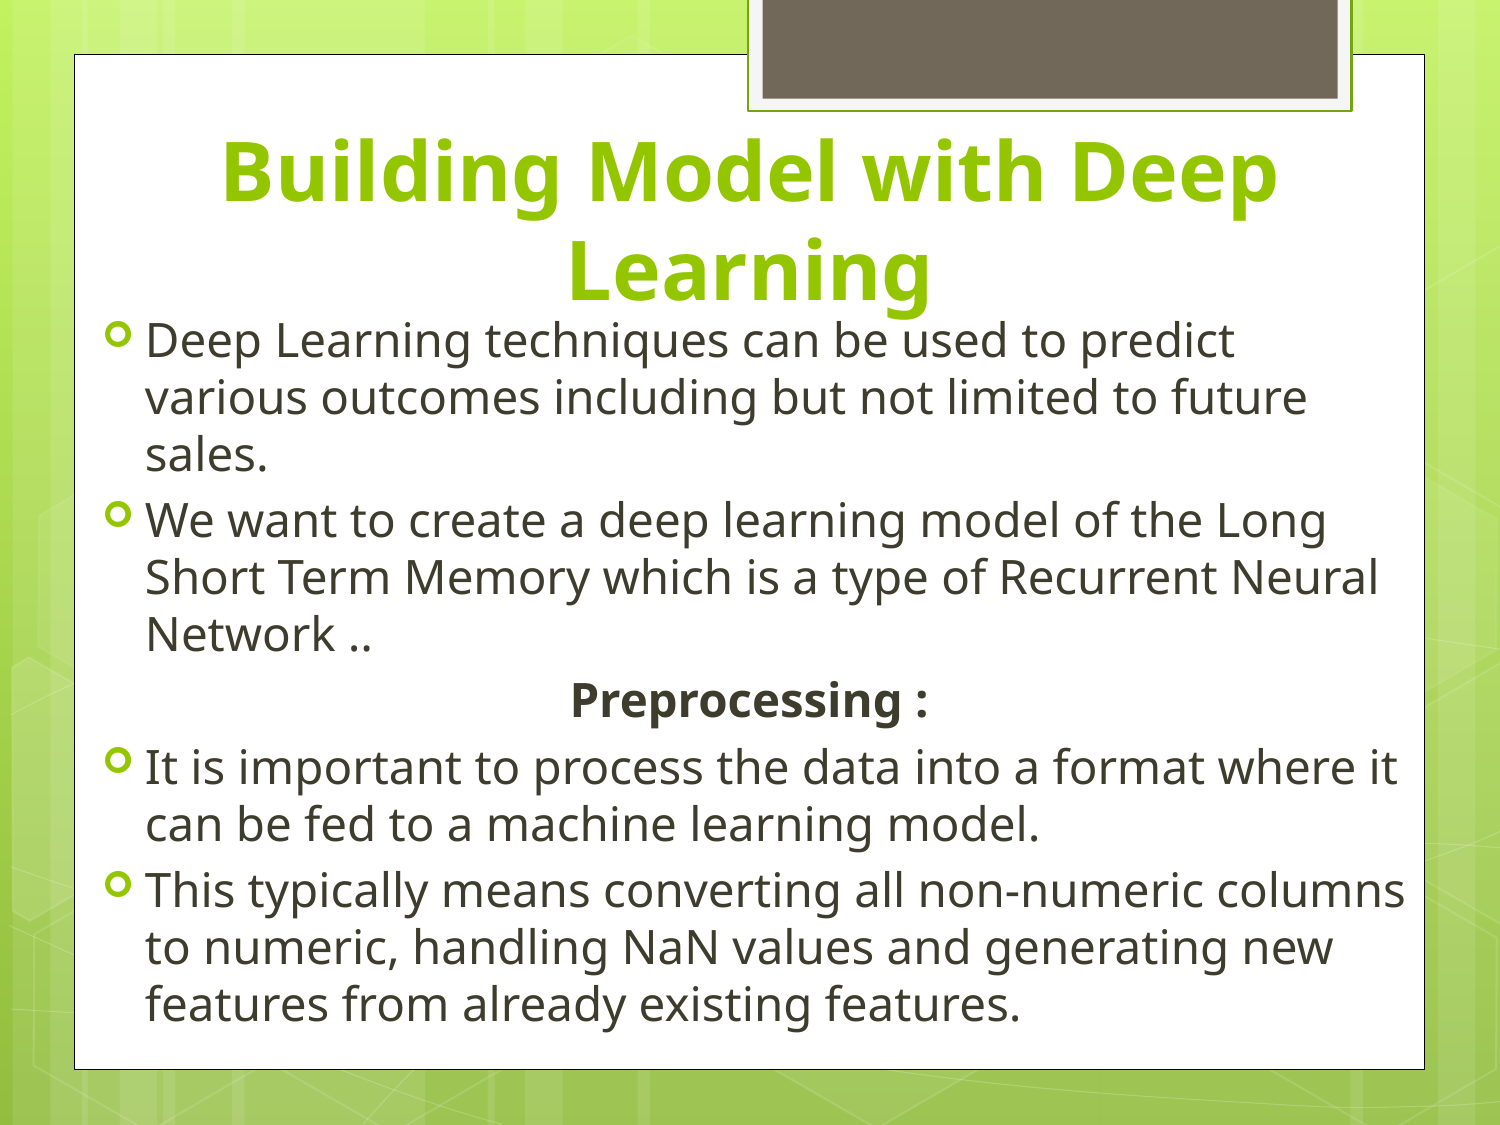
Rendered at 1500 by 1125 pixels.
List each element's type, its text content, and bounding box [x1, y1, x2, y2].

text_box Building Model with Deep Learning [76, 111, 1424, 302]
text_box Deep Learning techniques can be used to predict various outcomes including but not limited to future sales. We want to create a deep learning model of the Long Short Term Memory which is a type of Recurrent Neural Network .. Preprocessing : It is important to process the data into a format where it can be fed to a machine learning model. This typically means converting all non-numeric columns to numeric, handling NaN values and generating new features from already existing features. [76, 302, 1424, 1071]
